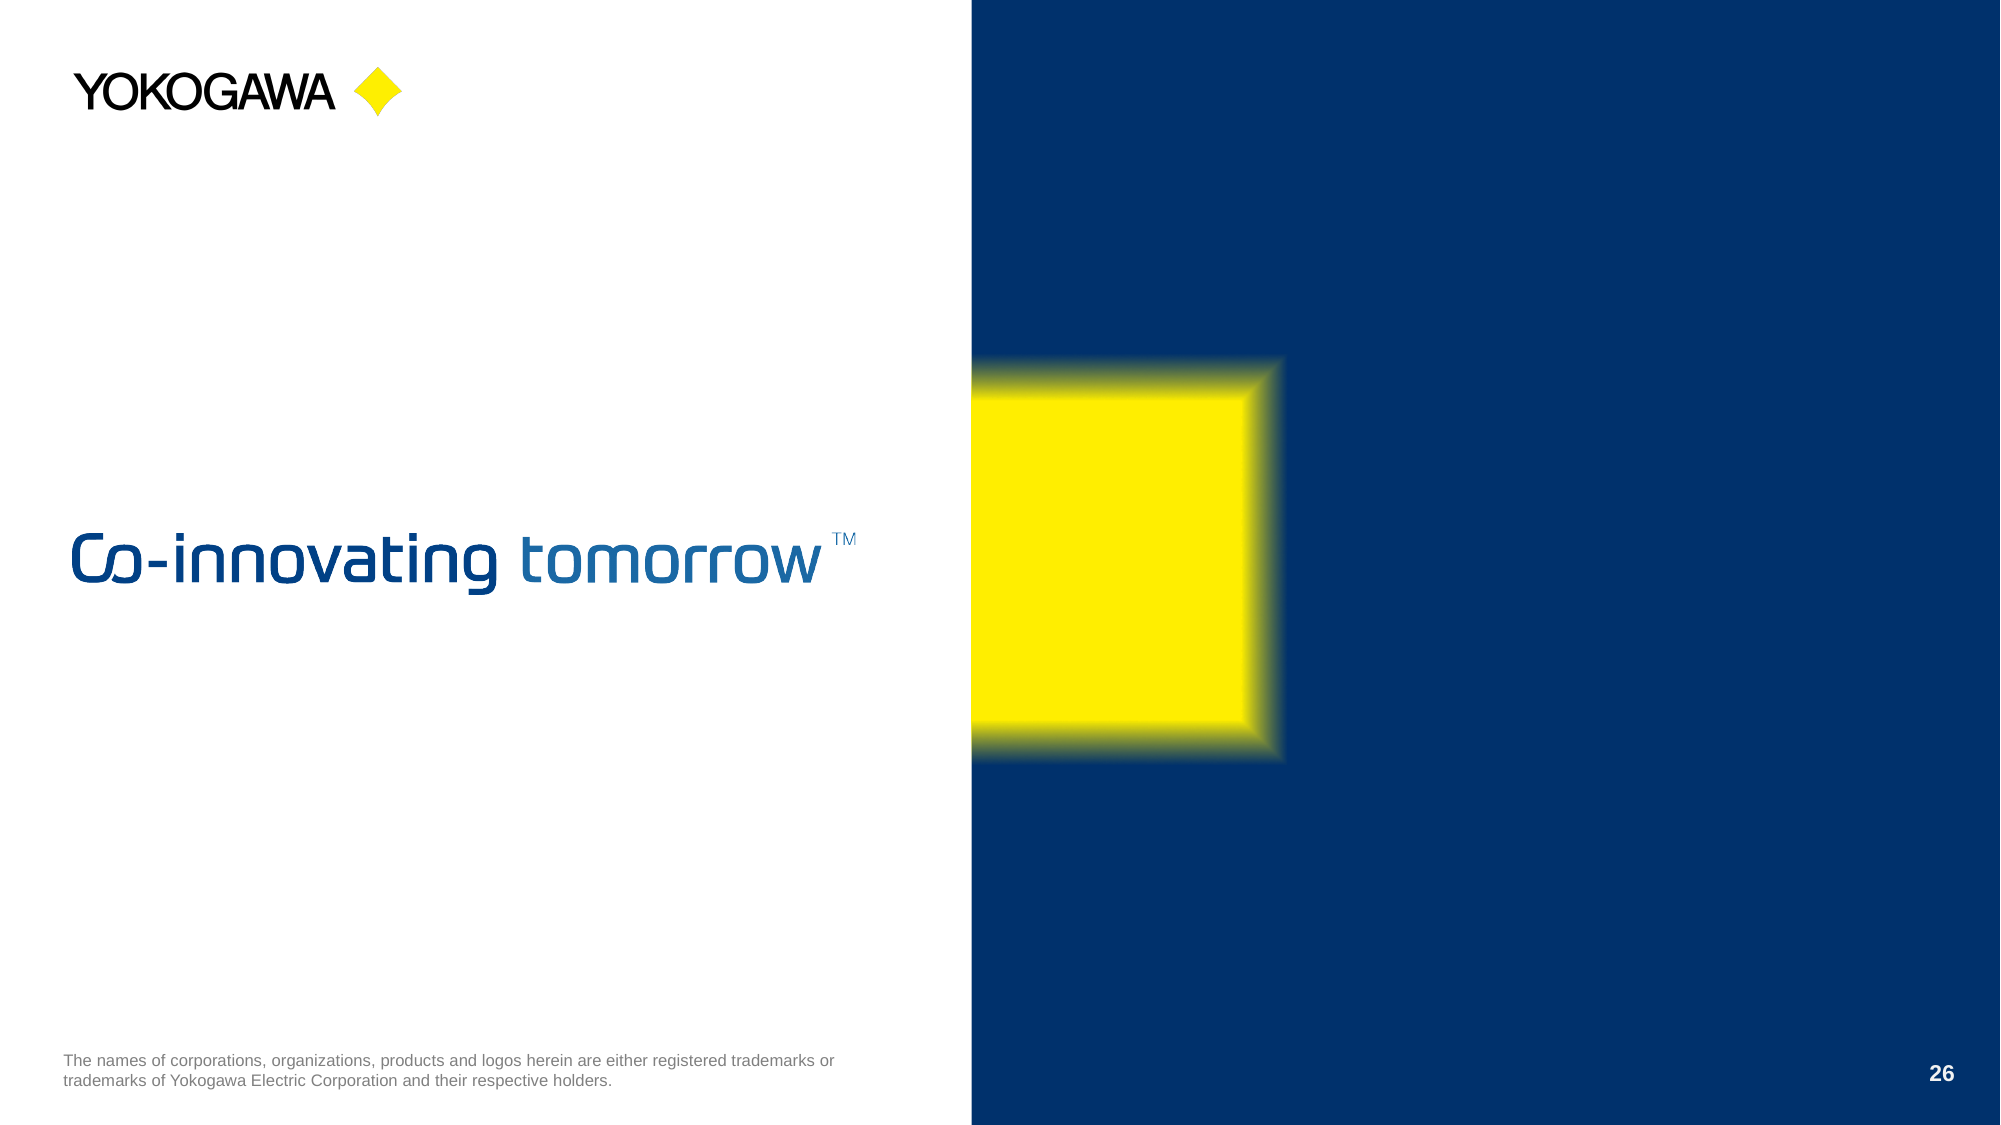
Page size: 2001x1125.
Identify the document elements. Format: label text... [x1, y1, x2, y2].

picture [73, 67, 427, 130]
slide_number 26 [1904, 1042, 1970, 1103]
picture [971, 288, 1354, 832]
picture [34, 501, 881, 619]
